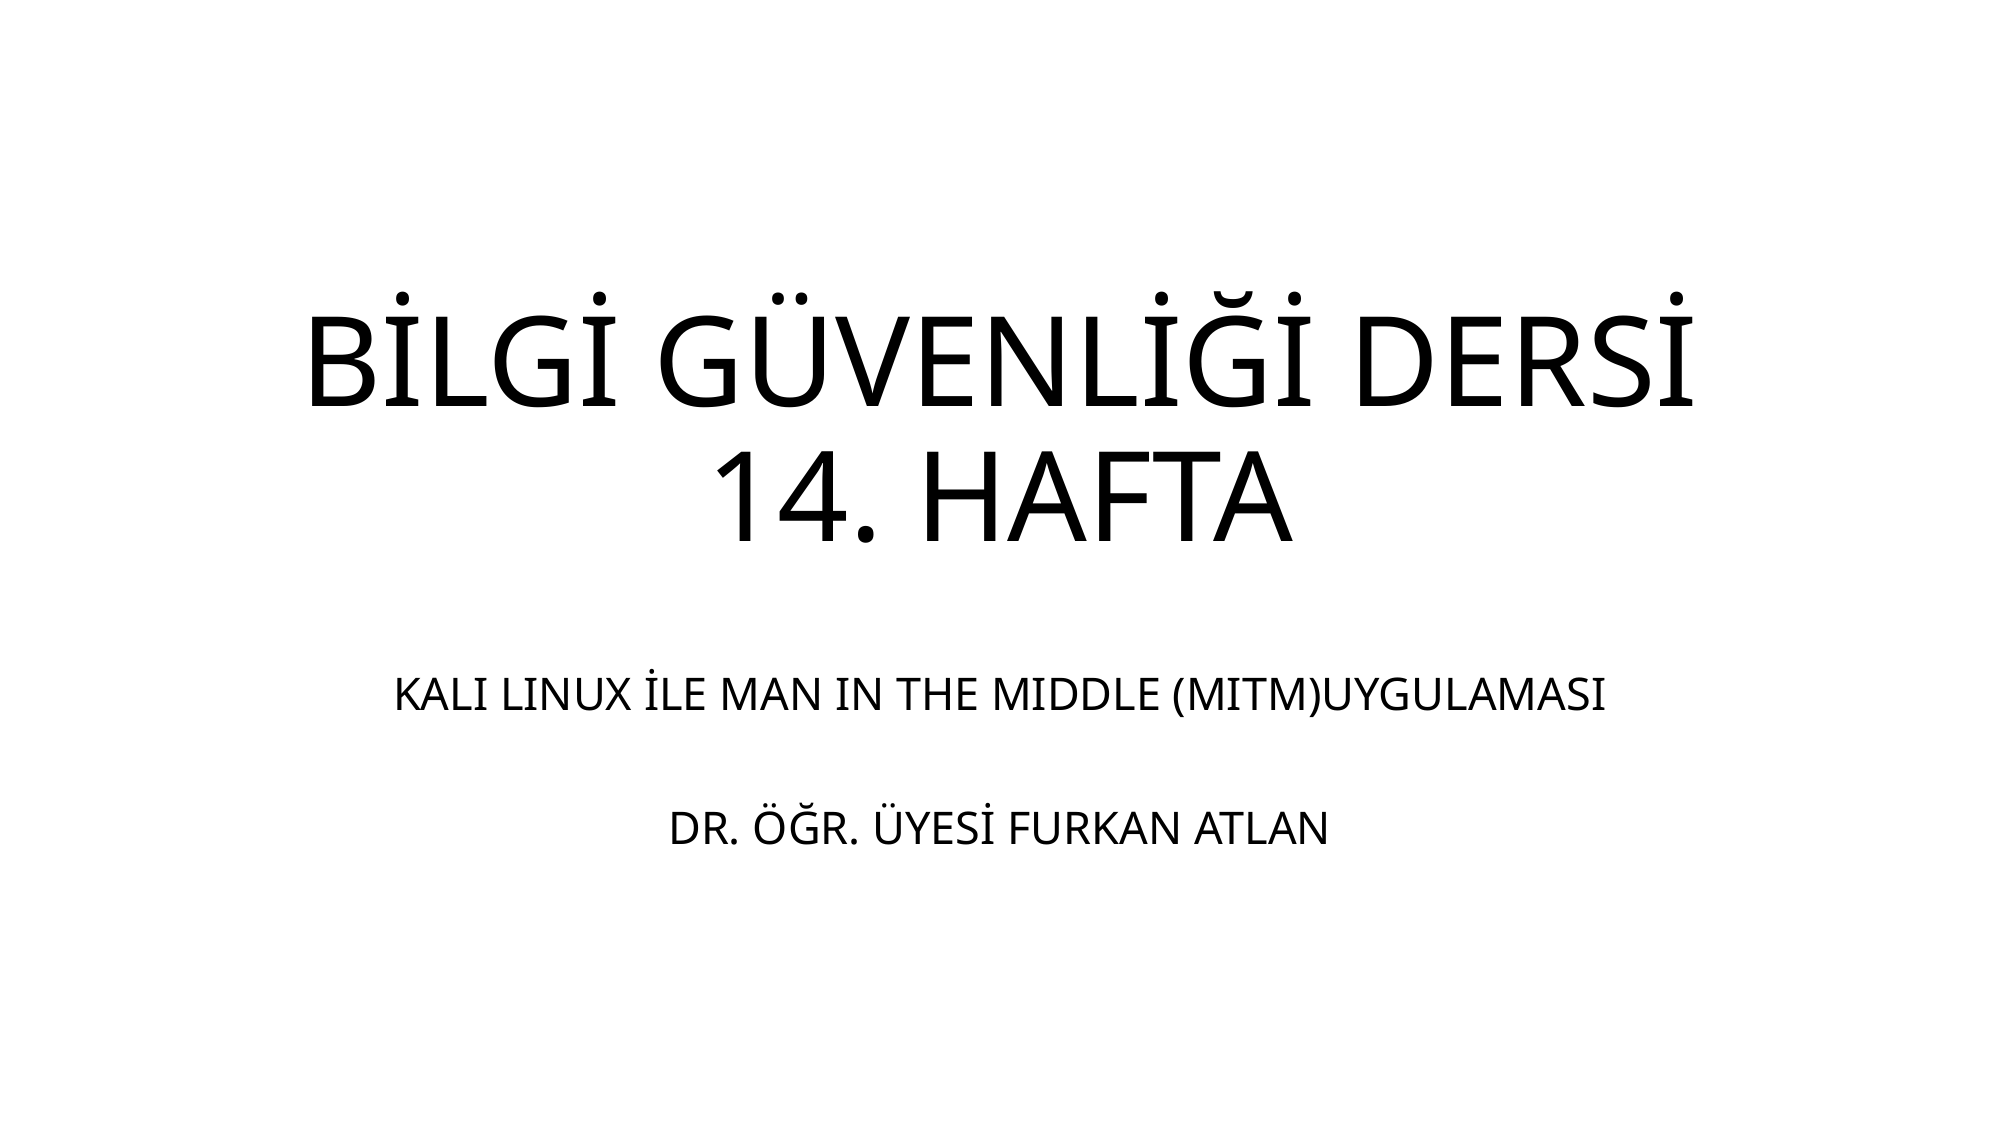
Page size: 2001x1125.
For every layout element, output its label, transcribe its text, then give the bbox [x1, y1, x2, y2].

subtitle KALI LINUX İLE MAN IN THE MIDDLE (MITM)UYGULAMASI DR. ÖĞR. ÜYESİ FURKAN ATLAN [249, 590, 1750, 863]
title BİLGİ GÜVENLİĞİ DERSİ 14. HAFTA [249, 184, 1750, 576]
